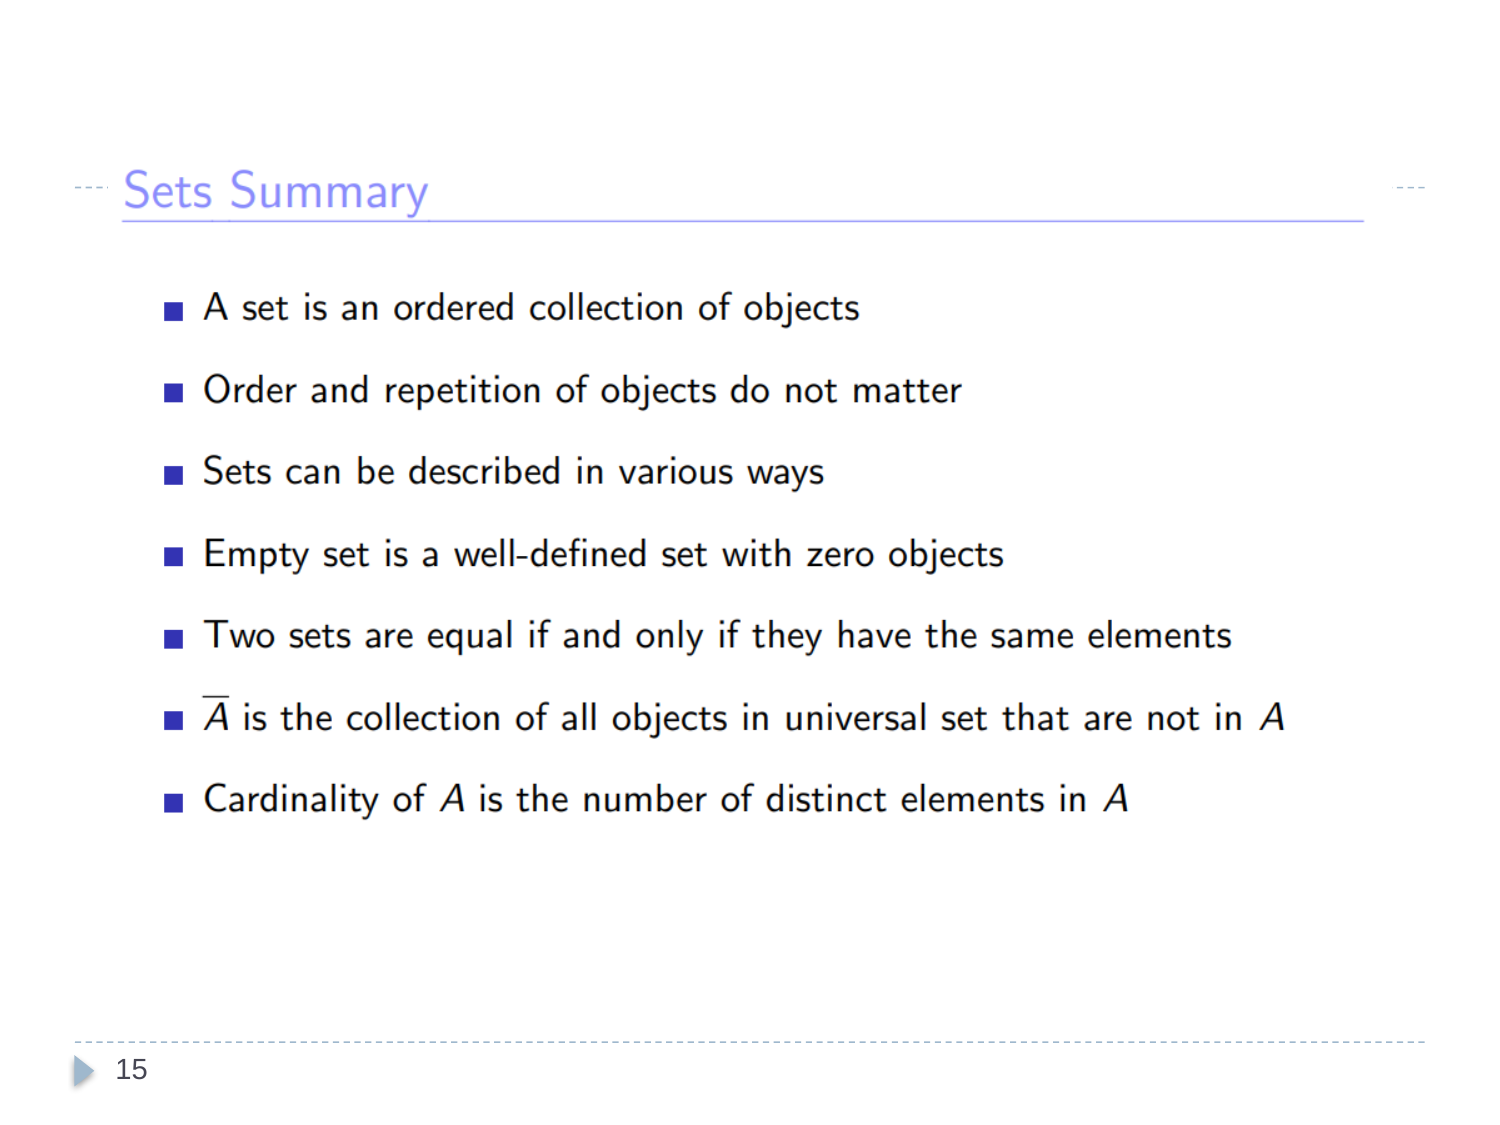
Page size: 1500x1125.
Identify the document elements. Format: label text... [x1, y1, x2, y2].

picture [107, 150, 1393, 975]
slide_number 15 [100, 1042, 426, 1103]
